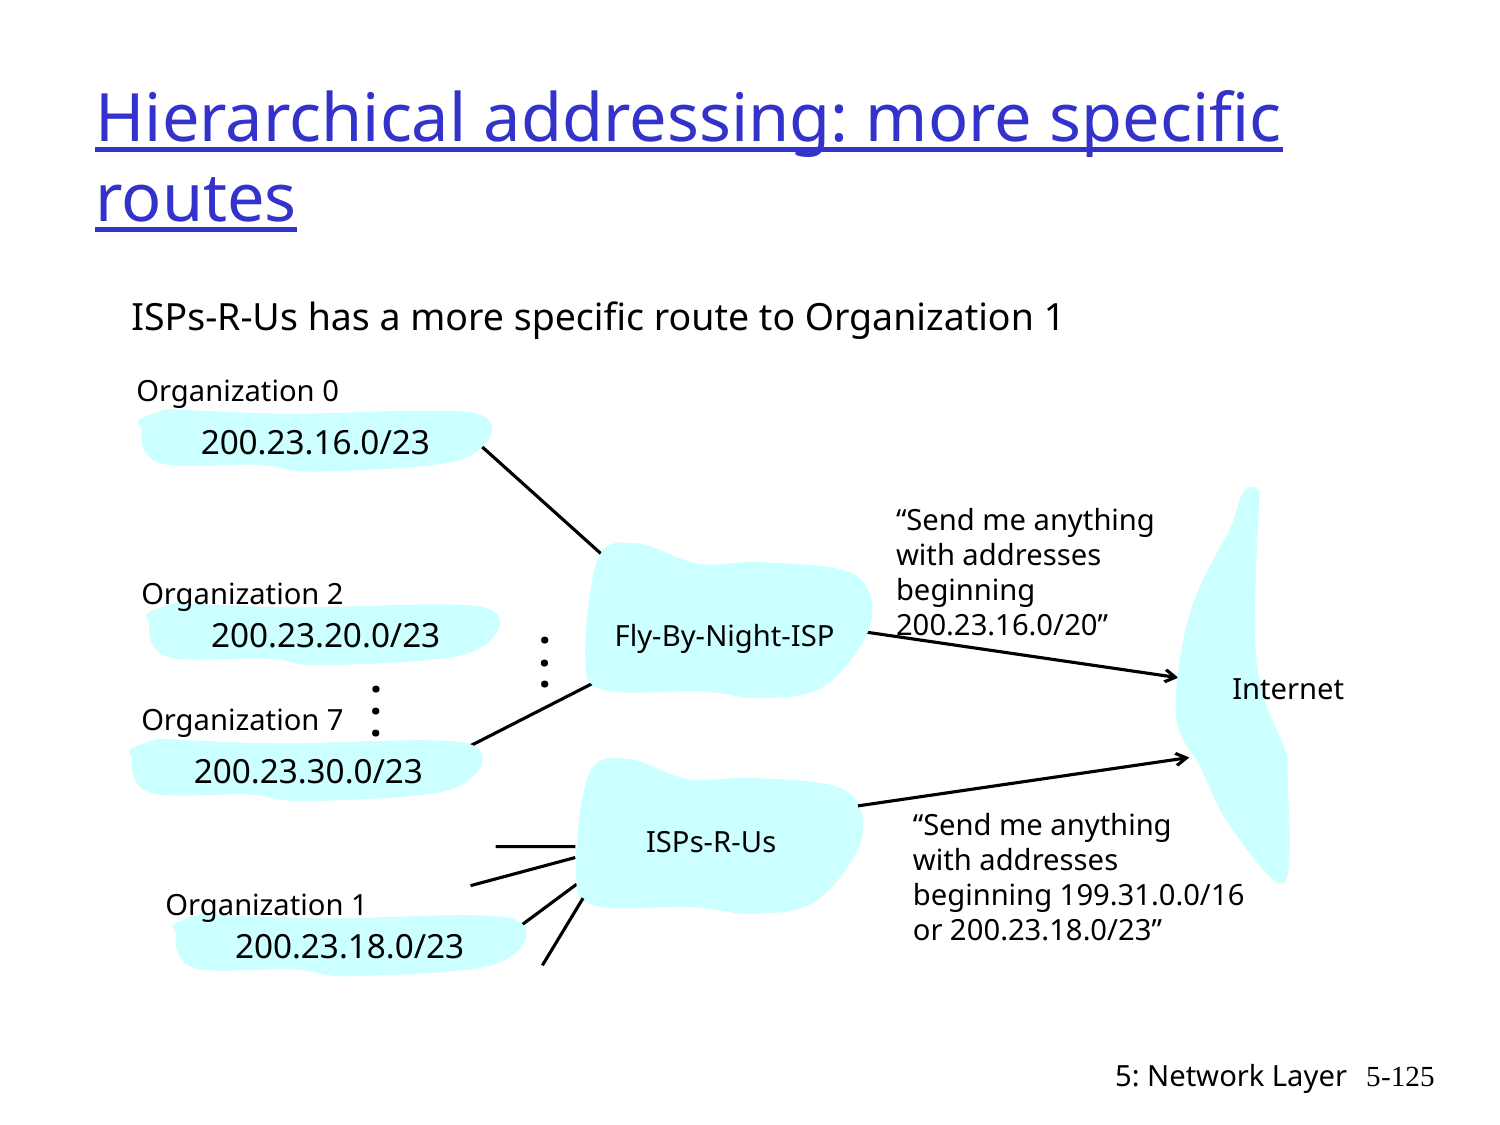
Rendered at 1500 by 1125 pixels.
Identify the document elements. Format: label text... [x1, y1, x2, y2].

slide_number 5-125 [1338, 1049, 1451, 1125]
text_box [108, 285, 1364, 978]
footer 5: Network Layer [887, 1049, 1338, 1125]
title Hierarchical addressing: more specific routes [80, 61, 1445, 249]
